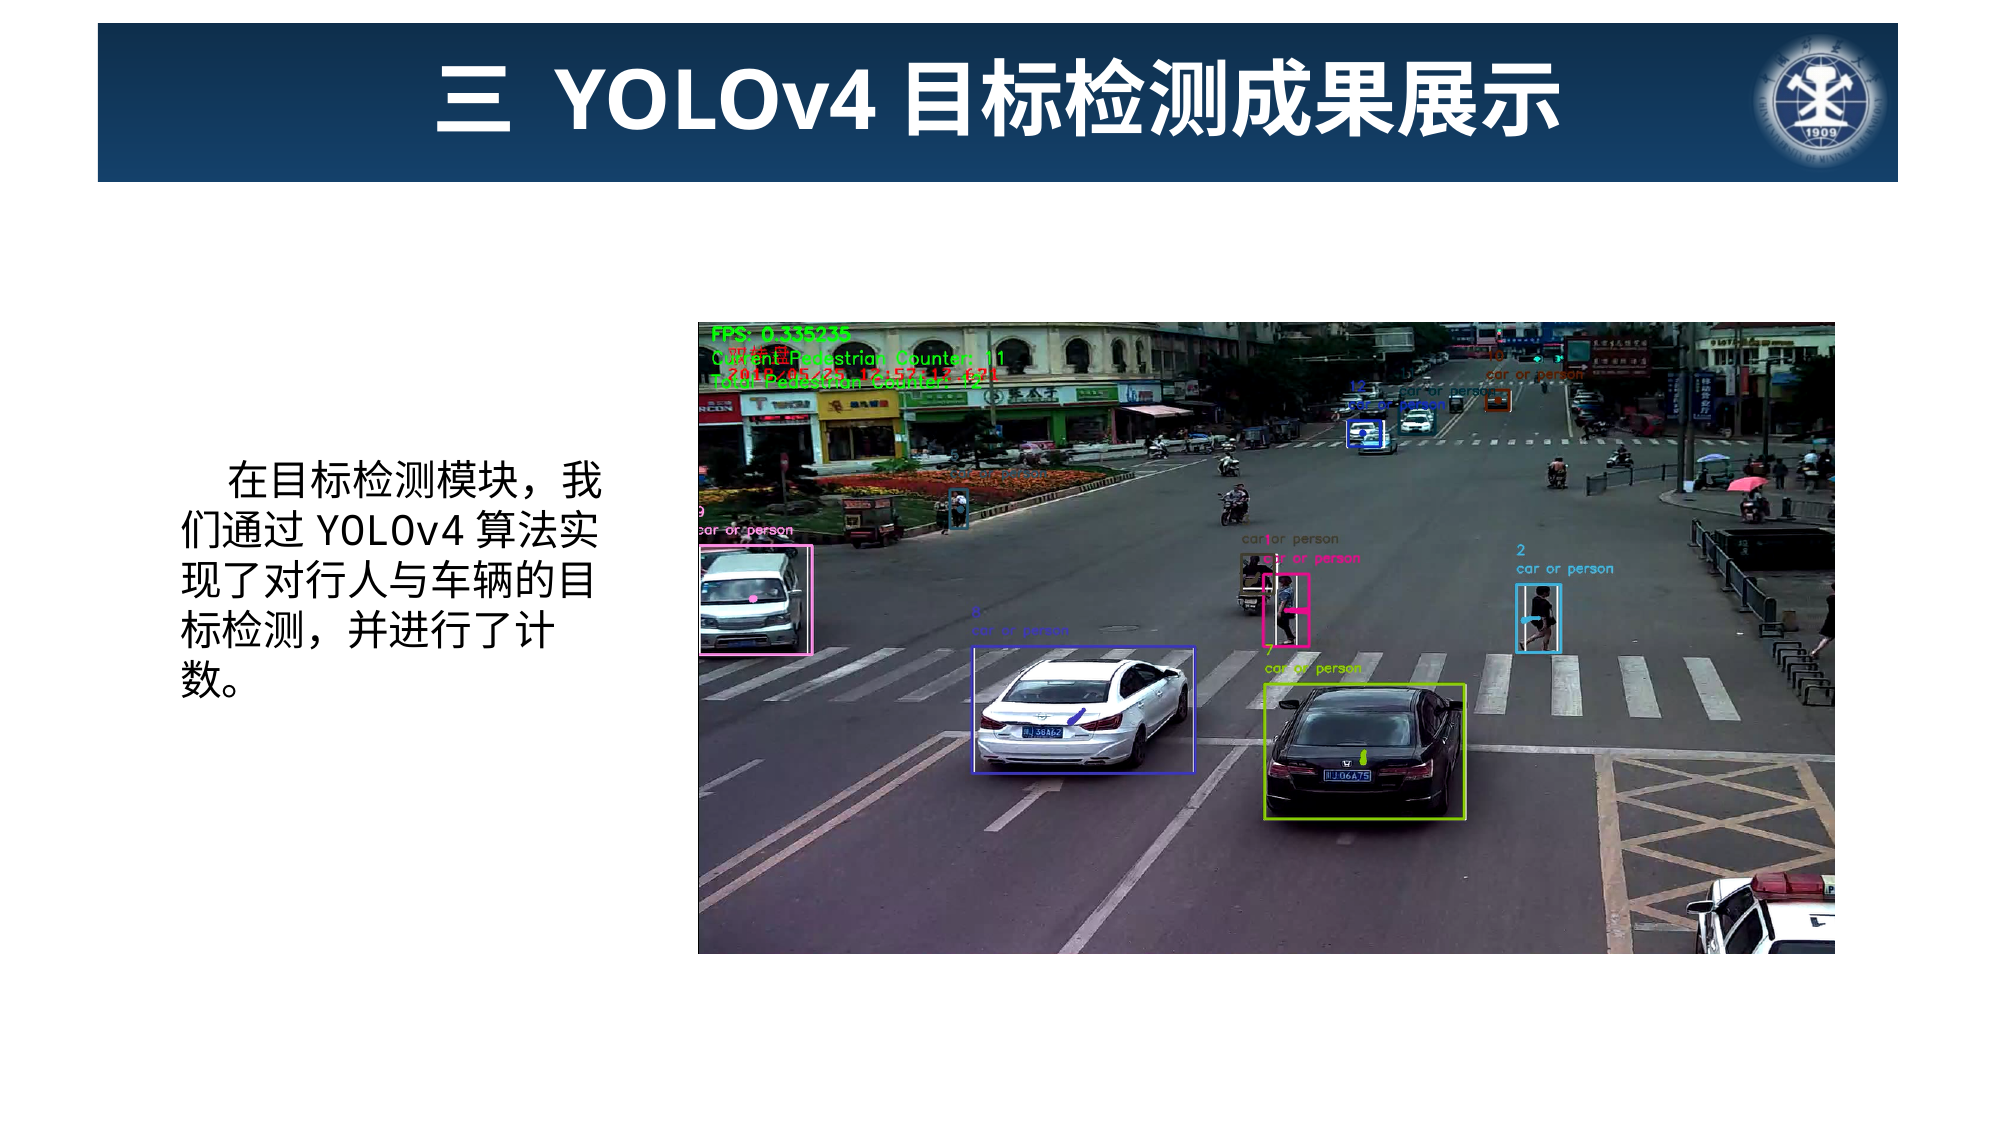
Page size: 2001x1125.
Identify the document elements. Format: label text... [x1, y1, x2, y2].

picture [1742, 23, 1898, 179]
text_box 在目标检测模块，我们通过YOLOv4算法实现了对行人与车辆的目标检测，并进行了计数。 [165, 446, 629, 712]
text_box 三 YOLOv4目标检测成果展示 [97, 23, 1898, 182]
picture [698, 322, 1835, 954]
